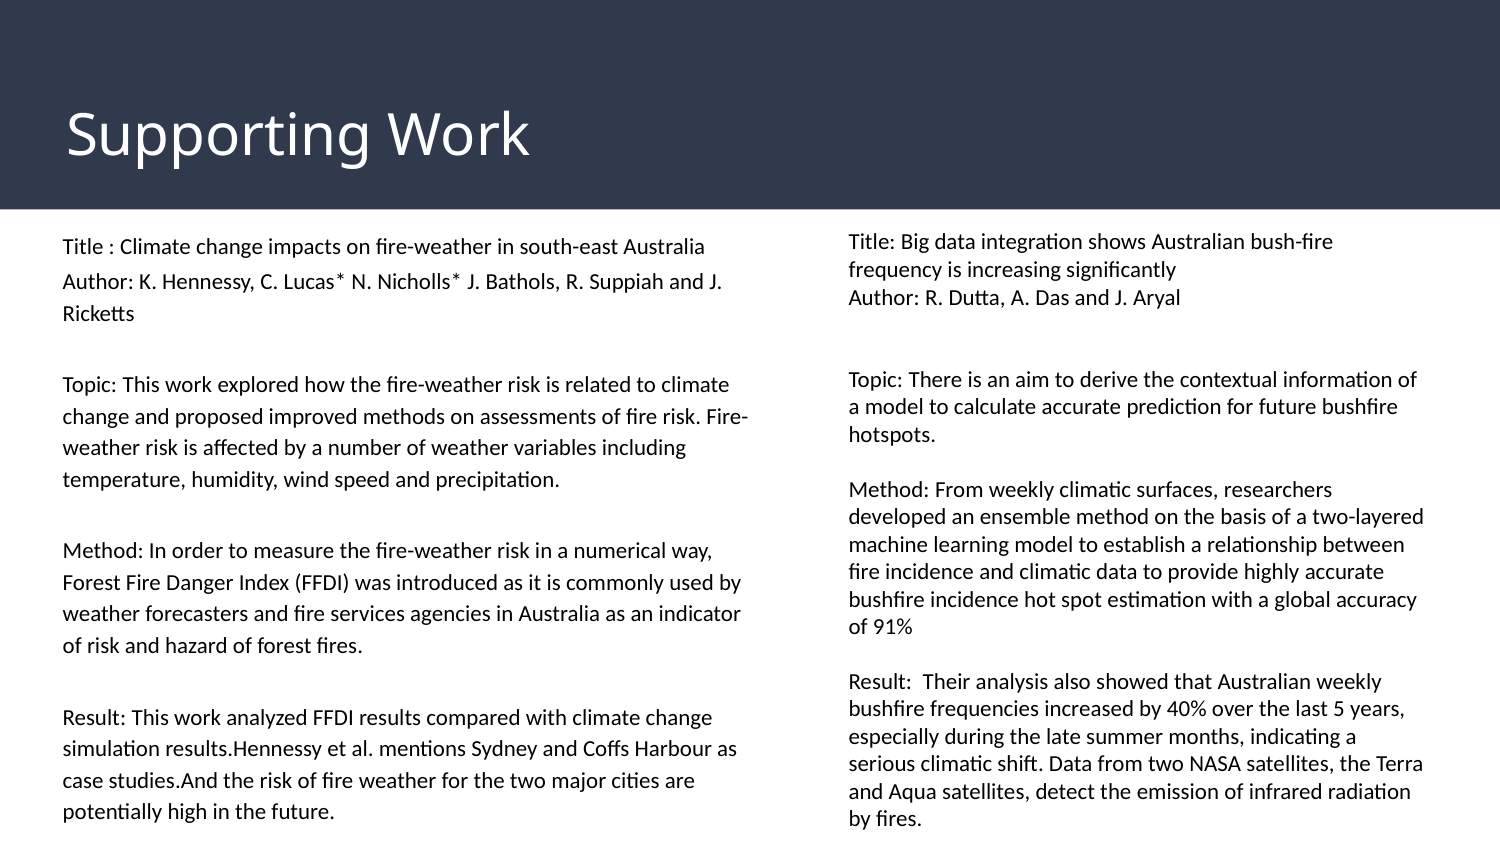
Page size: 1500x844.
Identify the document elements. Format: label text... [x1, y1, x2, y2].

text_box Title : Climate change impacts on fire-weather in south-east Australia Author: K. Hennessy, C. Lucas* N. Nicholls* J. Bathols, R. Suppiah and J. Ricketts Topic: This work explored how the fire-weather risk is related to climate change and proposed improved methods on assessments of fire risk. Fire-weather risk is affected by a number of weather variables including temperature, humidity, wind speed and precipitation. Method: In order to measure the fire-weather risk in a numerical way, Forest Fire Danger Index (FFDI) was introduced as it is commonly used by weather forecasters and fire services agencies in Australia as an indicator of risk and hazard of forest fires. Result: This work analyzed FFDI results compared with climate change simulation results.Hennessy et al. mentions Sydney and Coffs Harbour as case studies.And the risk of fire weather for the two major cities are potentially high in the future. [10, 212, 781, 830]
text_box Title: Big data integration shows Australian bush-fire frequency is increasing significantly Author: R. Dutta, A. Das and J. Aryal Topic: There is an aim to derive the contextual information of a model to calculate accurate prediction for future bushfire hotspots. Method: From weekly climatic surfaces, researchers developed an ensemble method on the basis of a two-layered machine learning model to establish a relationship between fire incidence and climatic data to provide highly accurate bushfire incidence hot spot estimation with a global accuracy of 91% Result: Their analysis also showed that Australian weekly bushfire frequencies increased by 40% over the last 5 years, especially during the late summer months, indicating a serious climatic shift. Data from two NASA satellites, the Terra and Aqua satellites, detect the emission of infrared radiation by fires. [833, 212, 1441, 734]
title Supporting Work [51, 82, 1449, 185]
